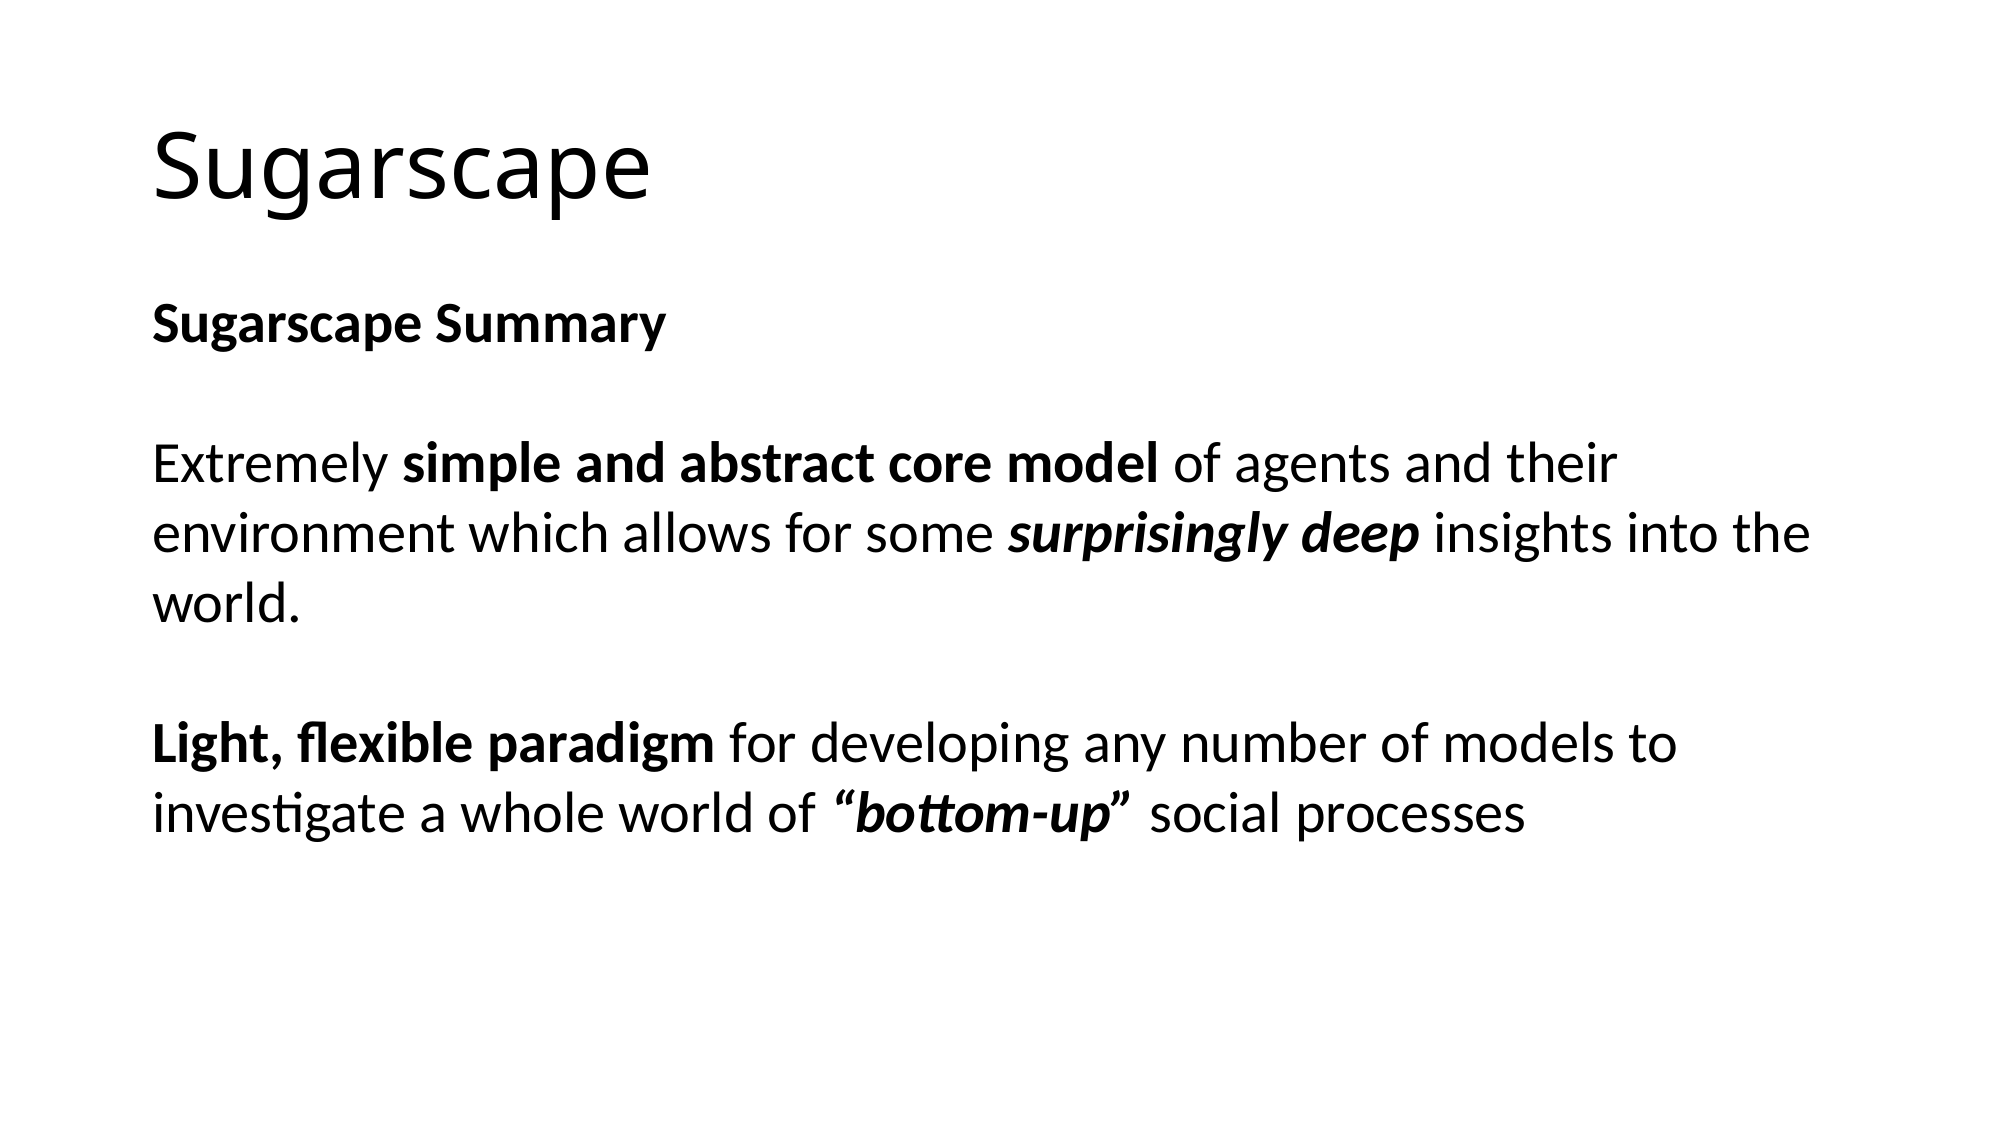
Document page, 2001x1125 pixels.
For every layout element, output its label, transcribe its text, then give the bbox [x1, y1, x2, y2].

title Sugarscape [137, 59, 1863, 277]
text_box Sugarscape Summary Extremely simple and abstract core model of agents and their environment which allows for some surprisingly deep insights into the world. Light, flexible paradigm for developing any number of models to investigate a whole world of “bottom-up” social processes [137, 277, 1880, 852]
